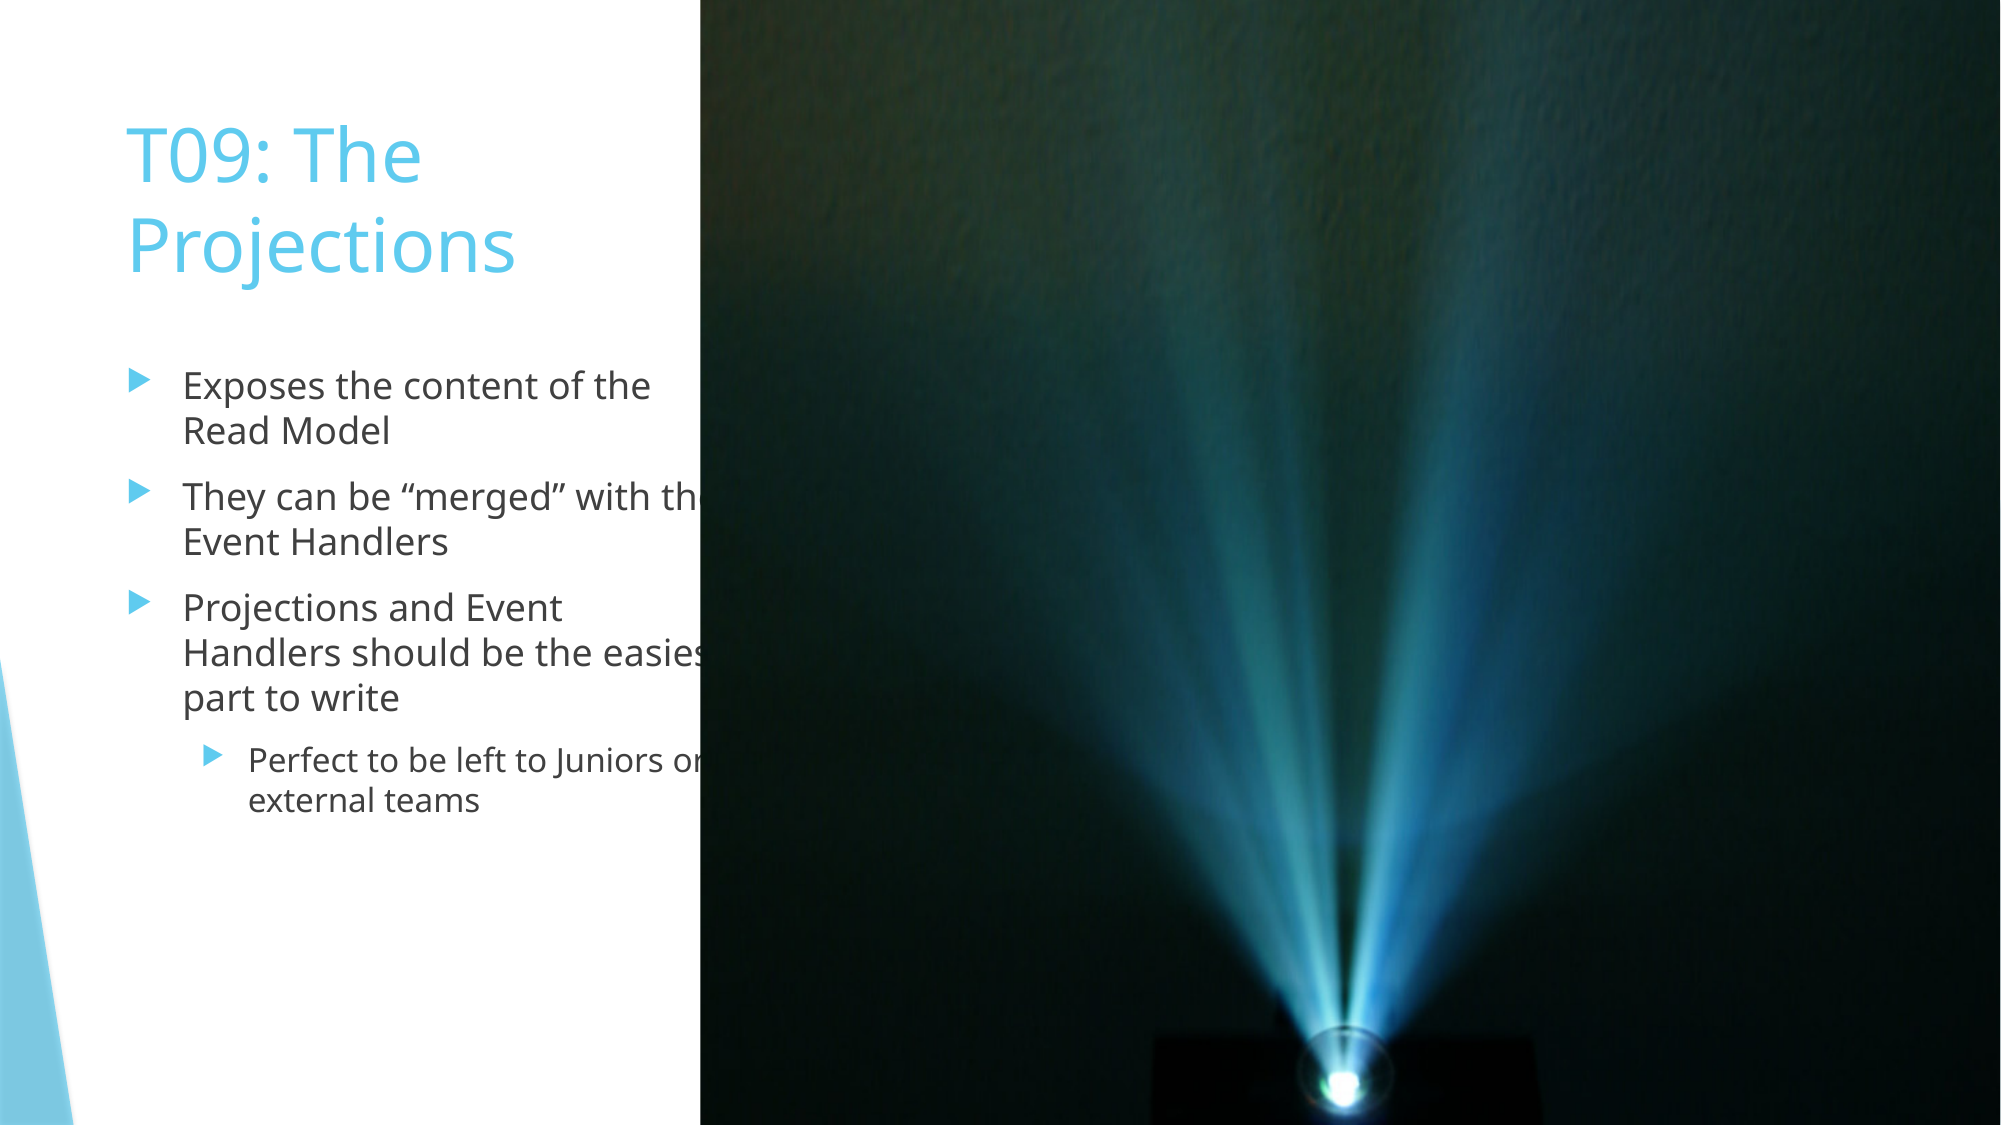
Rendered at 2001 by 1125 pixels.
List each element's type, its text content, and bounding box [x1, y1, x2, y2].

title T09: The Projections [111, 99, 695, 317]
list Exposes the content of the Read Model They can be “merged” with the Event Handlers Projections and Event Handlers should be the easiest part to write Perfect to be left to Juniors or external teams [111, 354, 695, 992]
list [699, 0, 2000, 1125]
